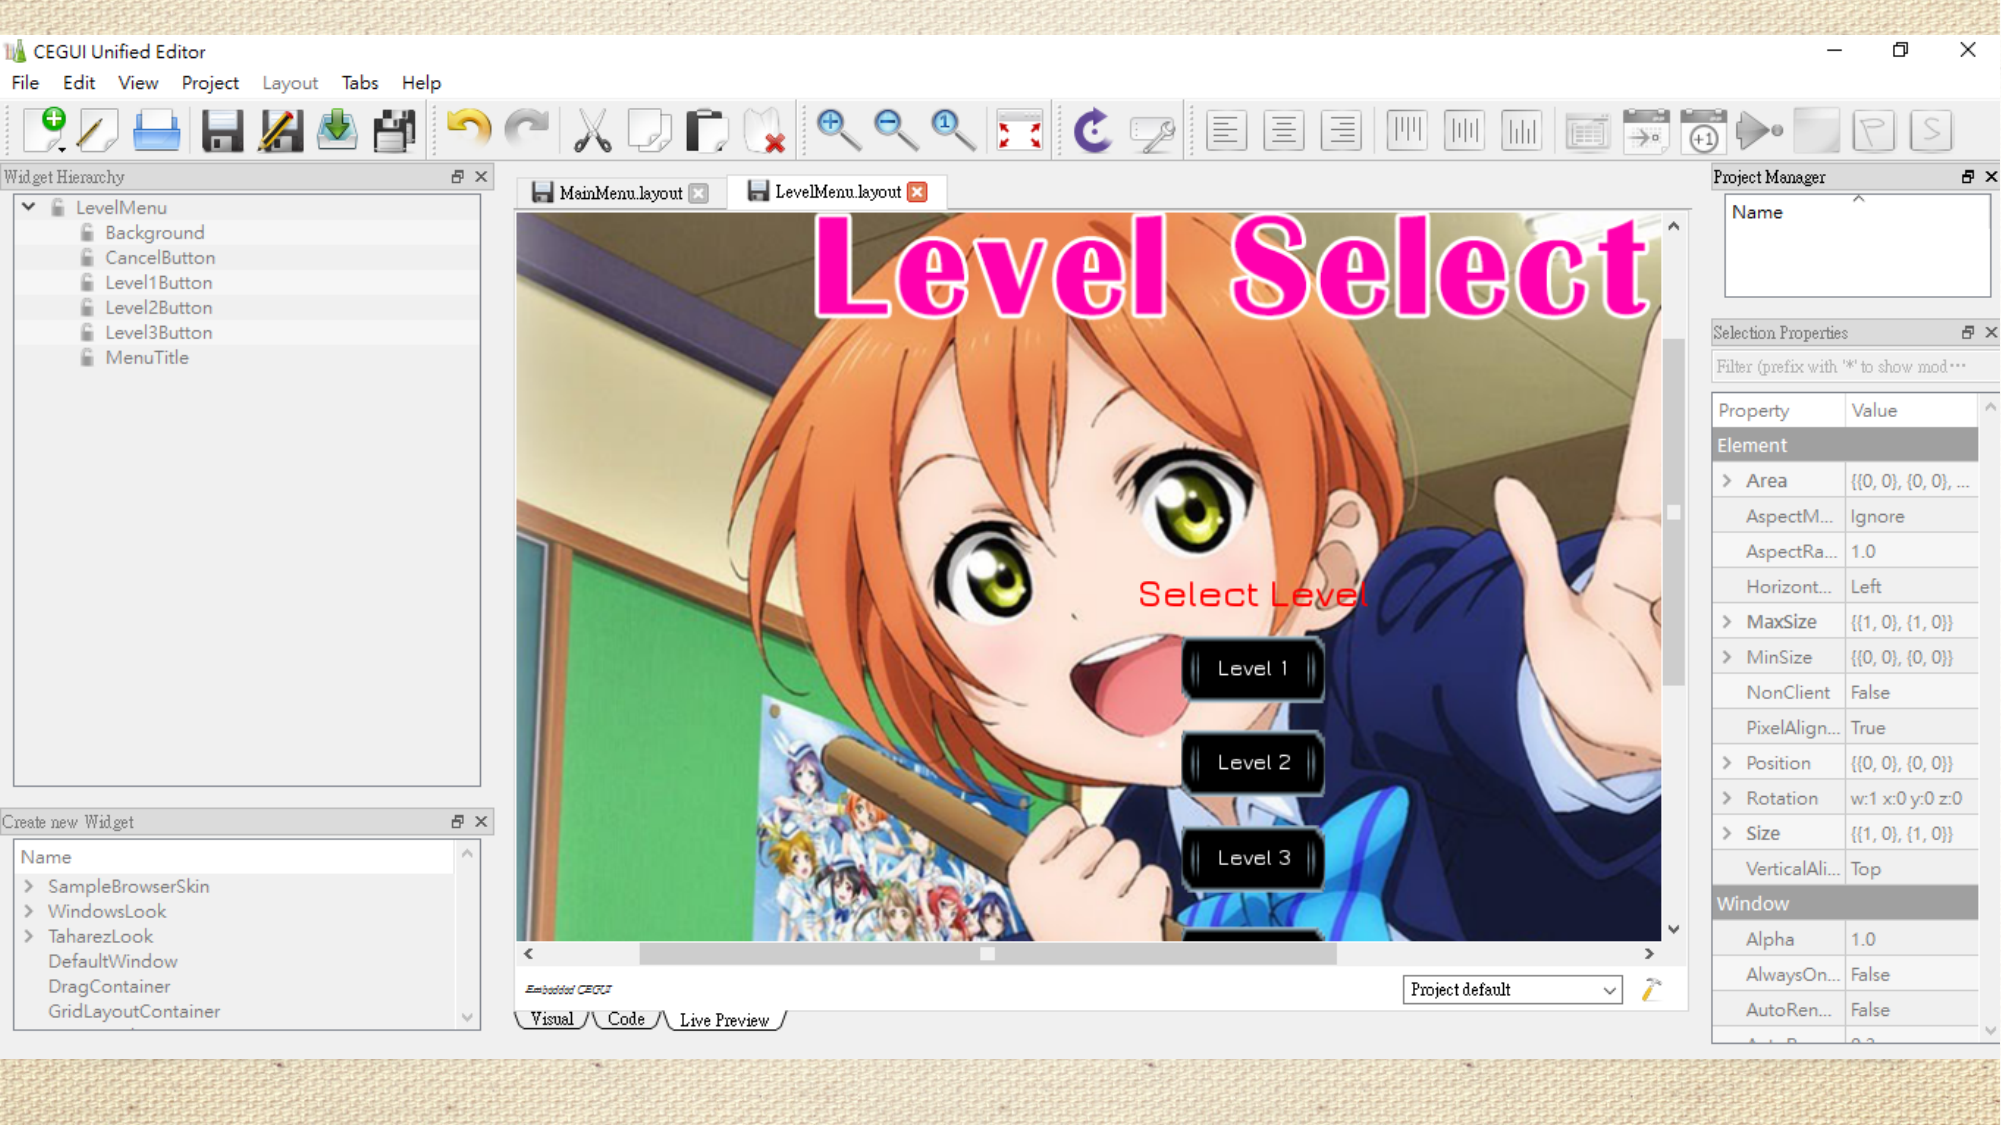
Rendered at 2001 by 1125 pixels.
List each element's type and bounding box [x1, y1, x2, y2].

picture [0, 0, 2001, 1125]
list [0, 35, 2000, 1059]
